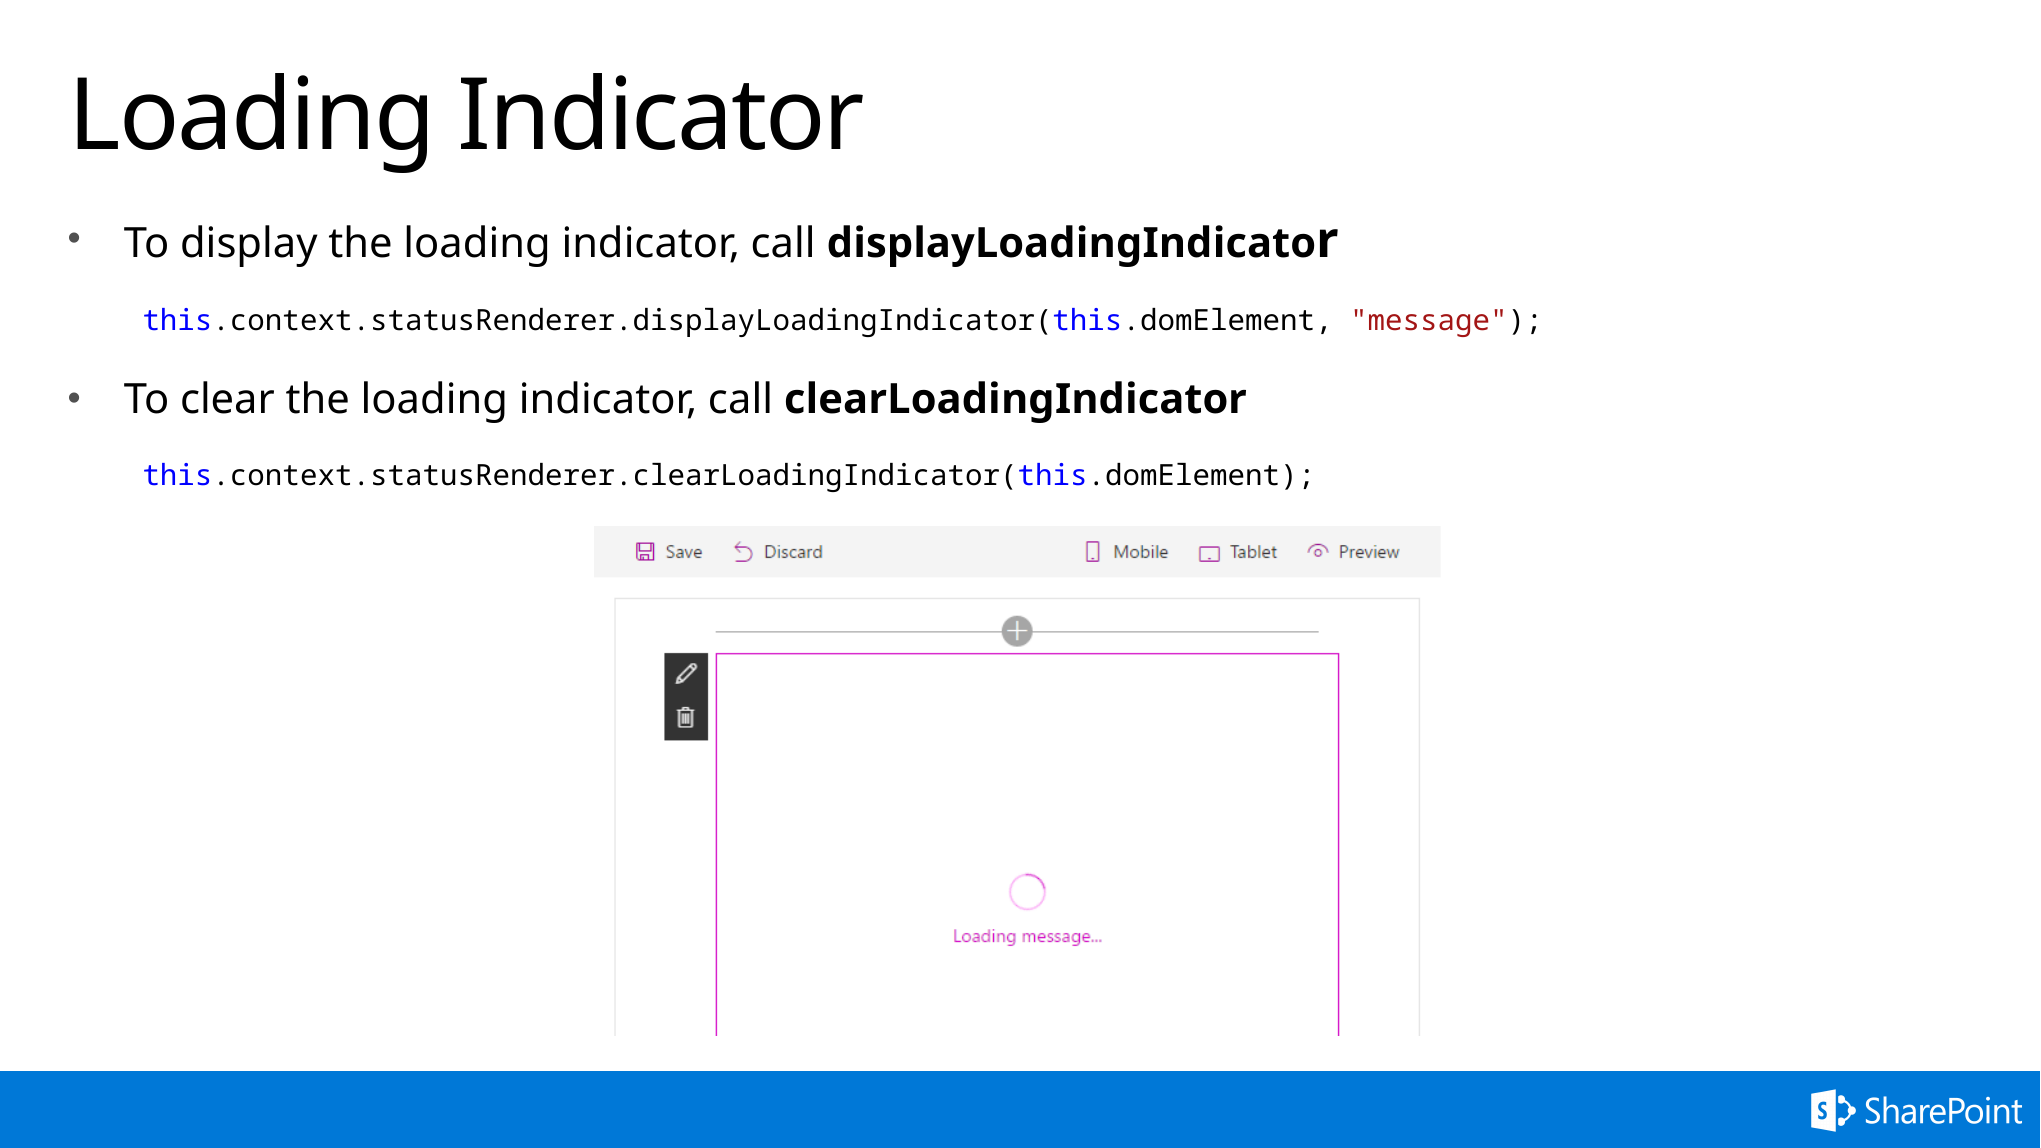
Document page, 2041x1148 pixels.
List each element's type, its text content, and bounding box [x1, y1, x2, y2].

title Loading Indicator [45, 48, 1996, 199]
picture [594, 526, 1443, 1036]
picture [1793, 1071, 2040, 1148]
list To display the loading indicator, call displayLoadingIndicator this.context.statusRenderer.displayLoadingIndicator(this.domElement, "message"); To clear the loading indicator, call clearLoadingIndicator this.context.statusRenderer.clearLoadingIndicator(this.domElement); [43, 198, 1994, 562]
